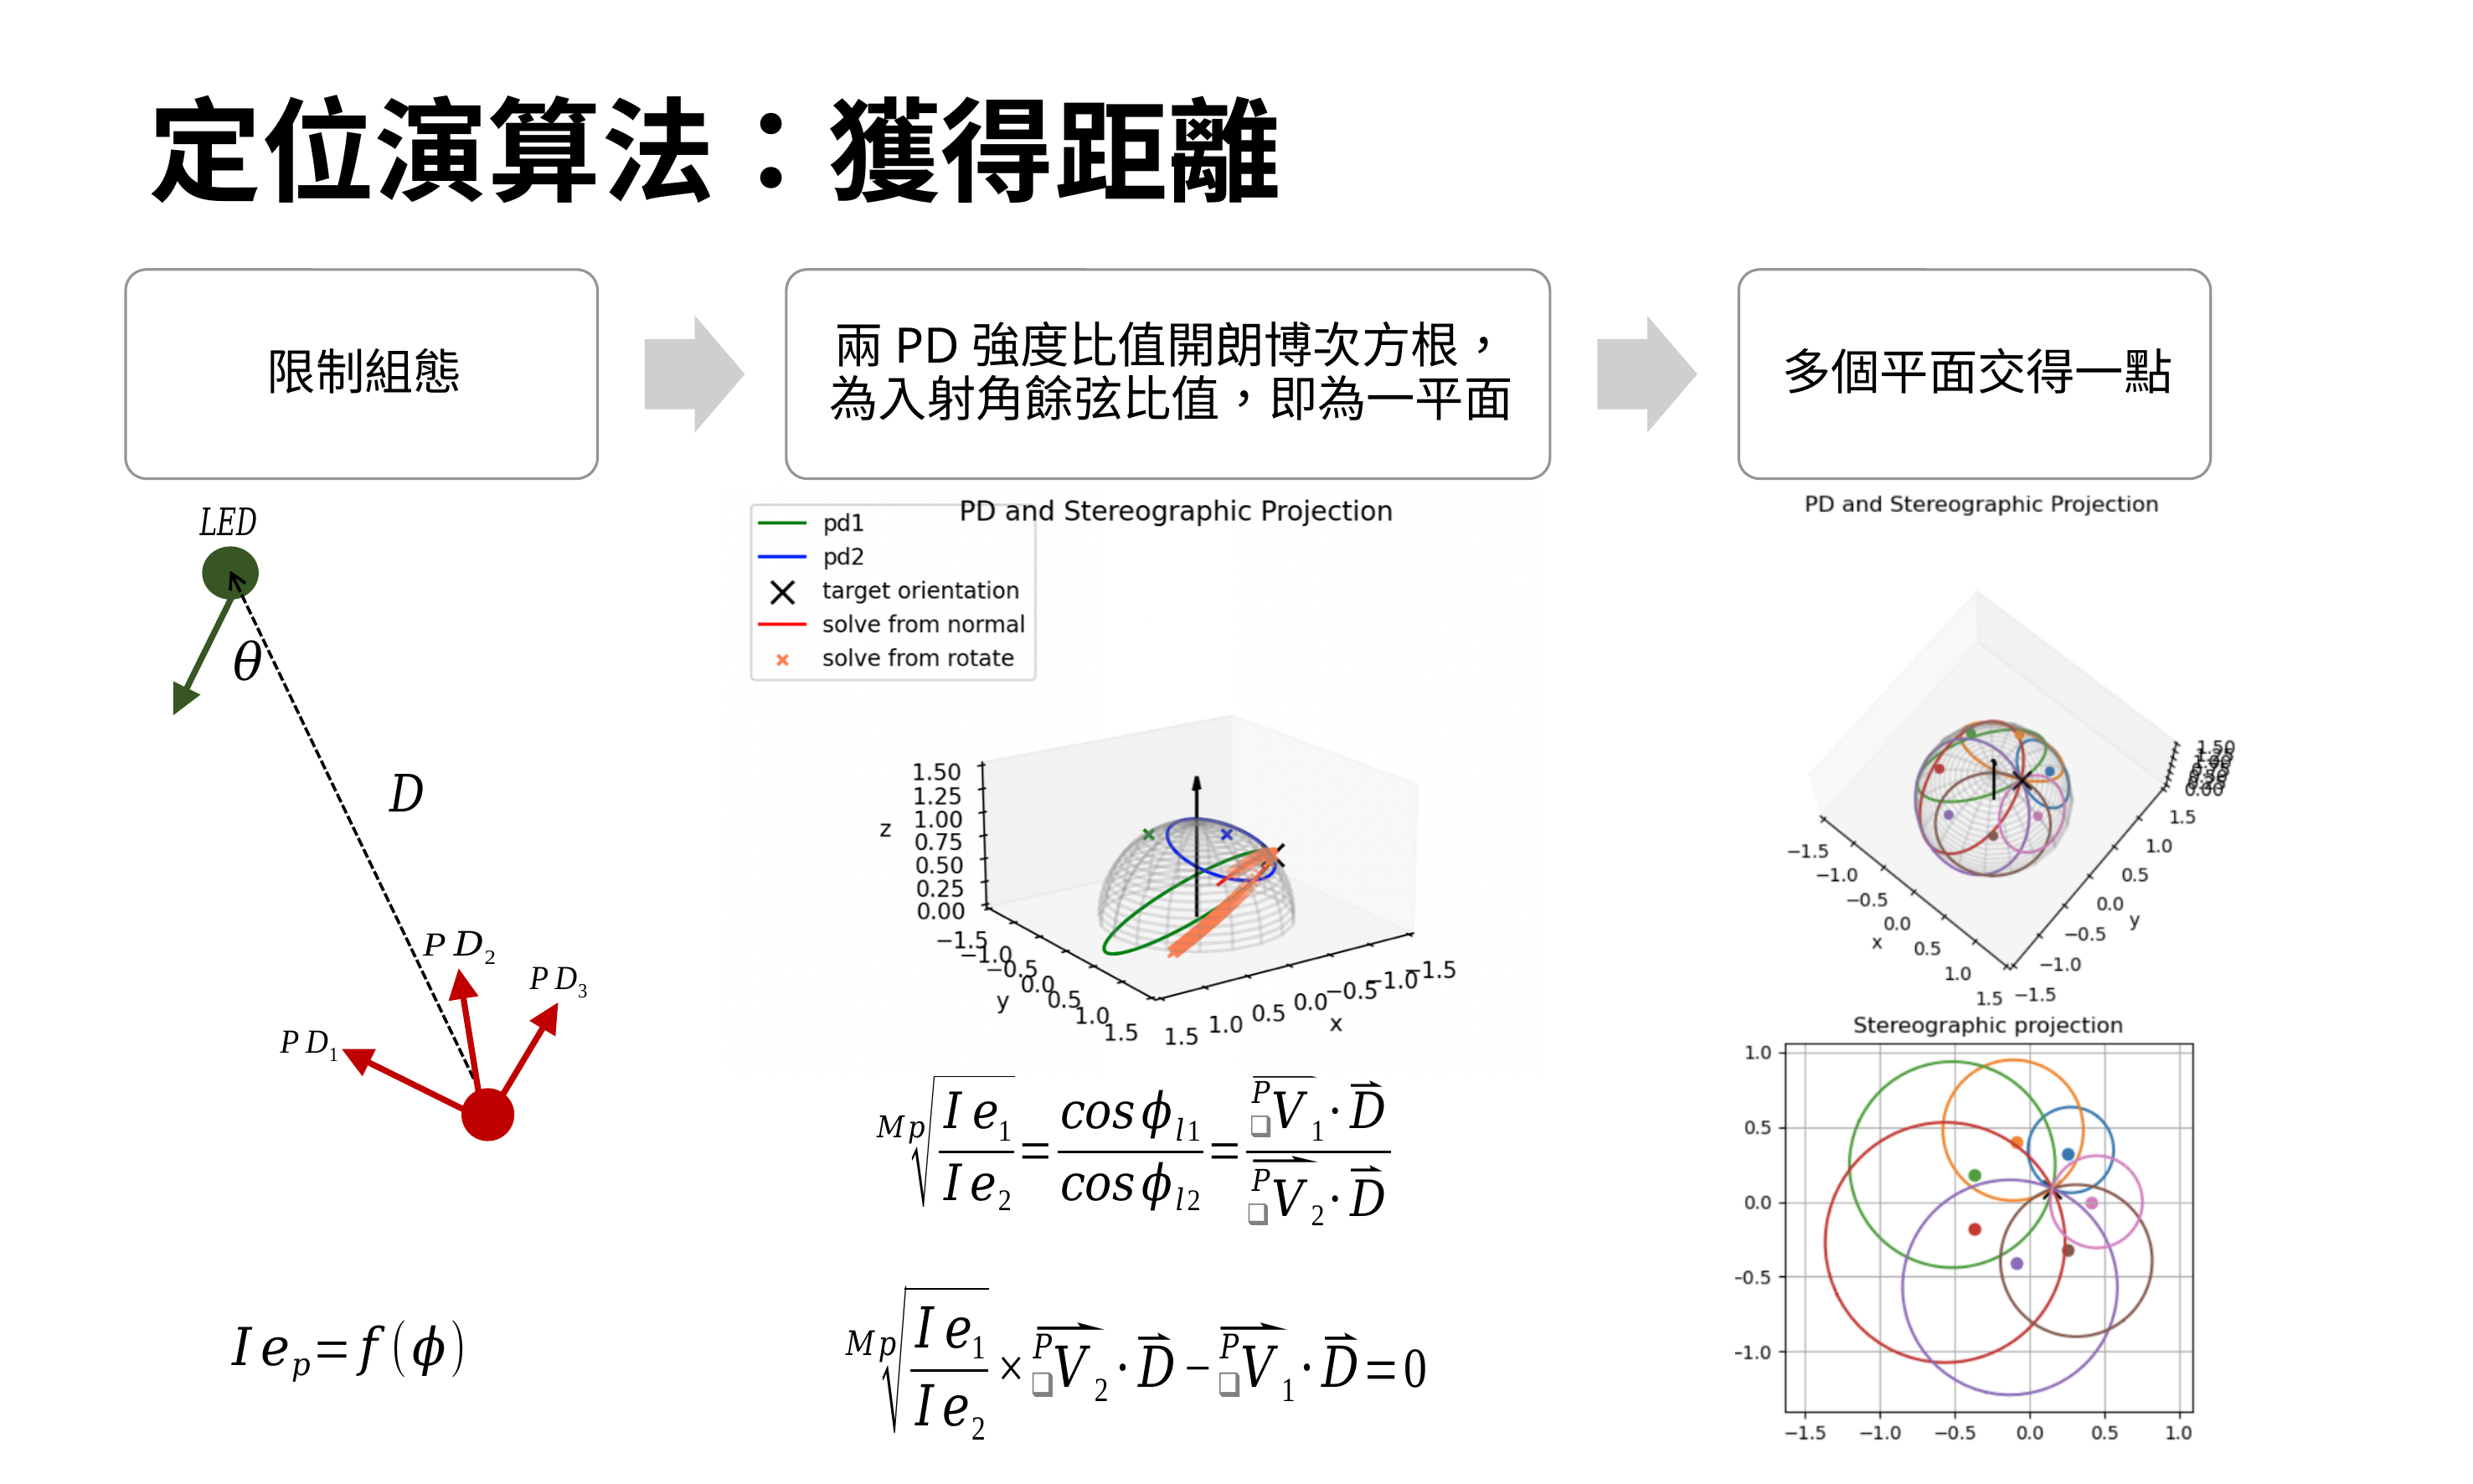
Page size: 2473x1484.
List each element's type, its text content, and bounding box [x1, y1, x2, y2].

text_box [162, 562, 294, 694]
picture [1735, 474, 2269, 1484]
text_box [229, 570, 485, 1101]
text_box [278, 926, 589, 1152]
title 定位演算法：獲得距離 [136, 13, 2269, 300]
picture [721, 484, 1546, 1076]
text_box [124, 269, 2213, 479]
